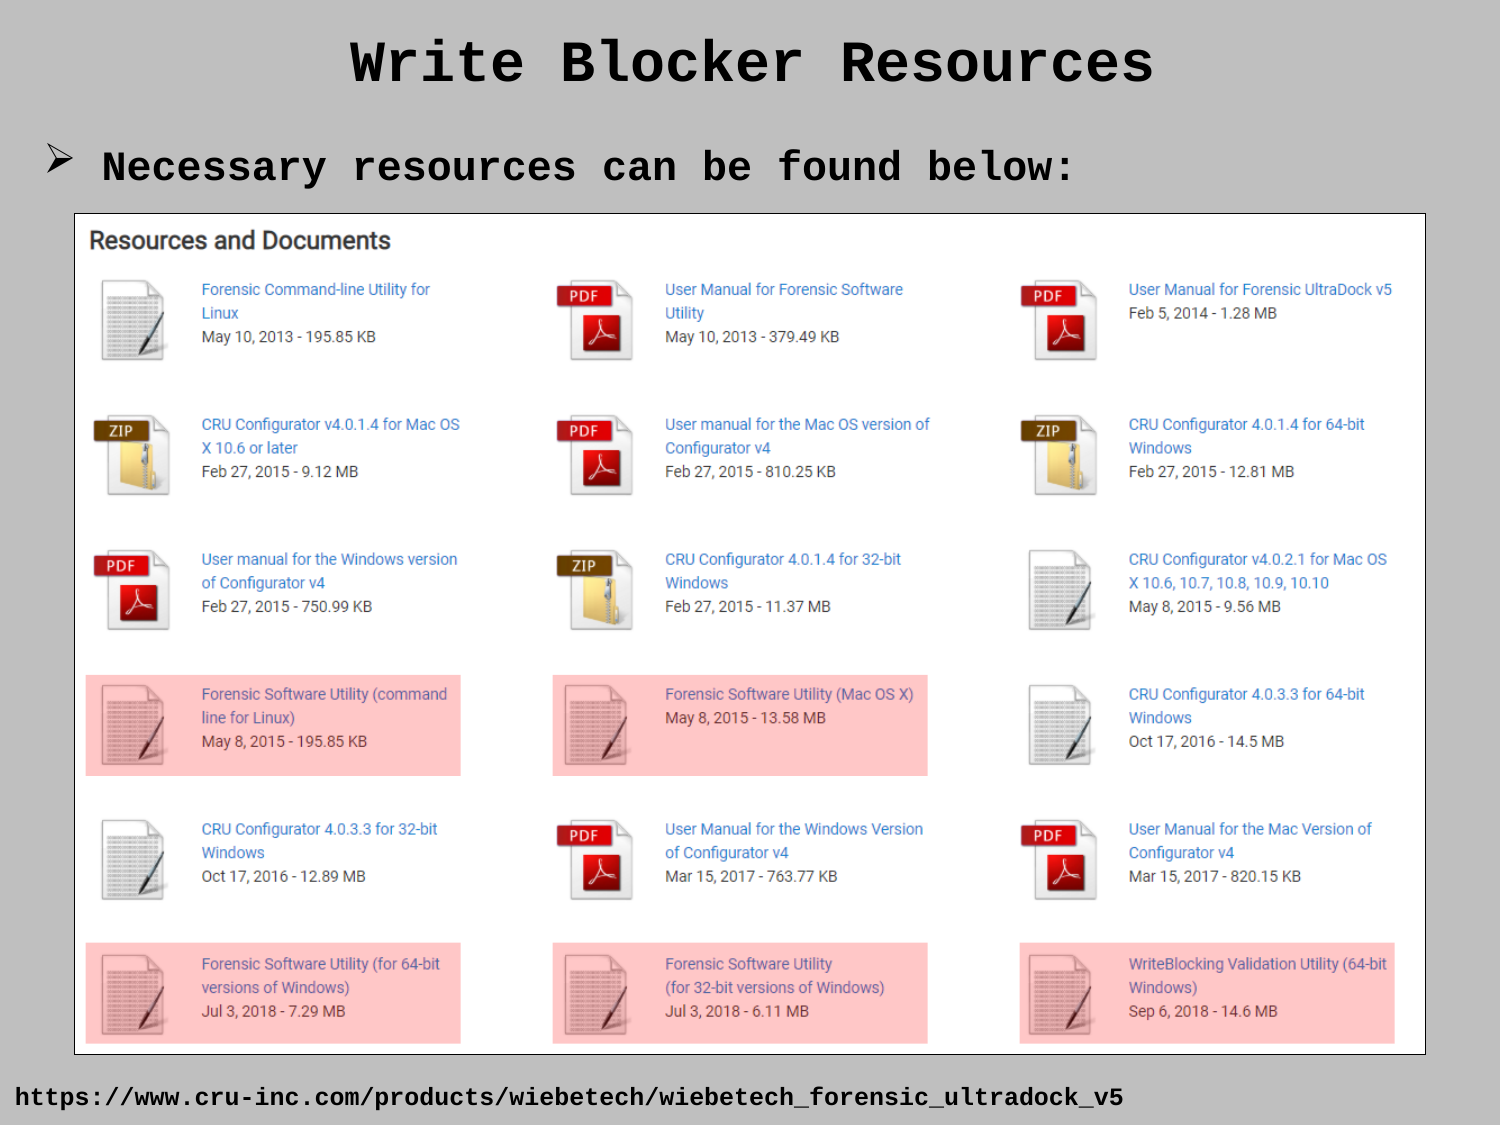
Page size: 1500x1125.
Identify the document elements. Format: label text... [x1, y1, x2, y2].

picture [74, 213, 1426, 1055]
text_box Write Blocker Resources [85, 9, 1421, 106]
text_box https://www.cru-inc.com/products/wiebetech/wiebetech_forensic_ultradock_v5 [0, 1072, 1148, 1118]
text_box Necessary resources can be found below: [28, 131, 1478, 203]
